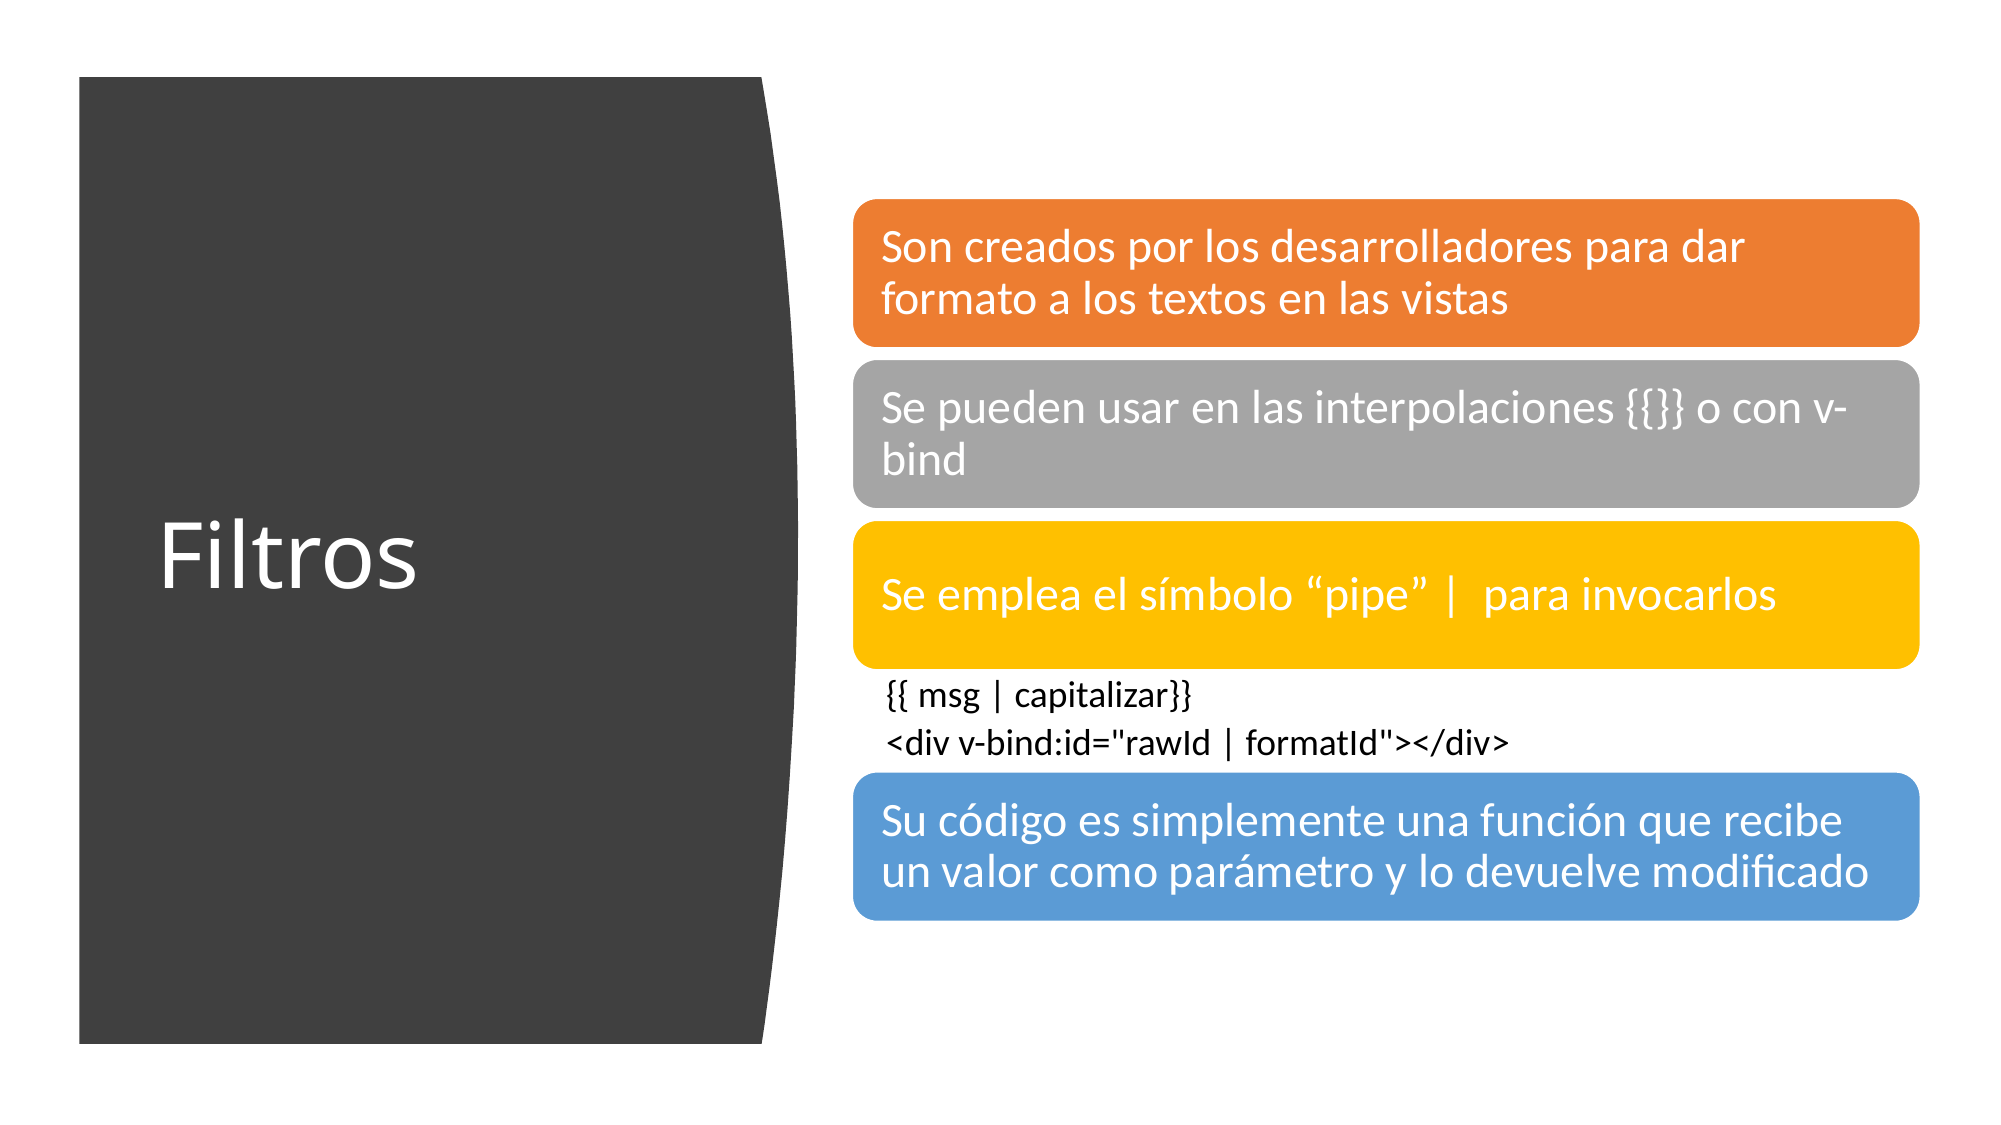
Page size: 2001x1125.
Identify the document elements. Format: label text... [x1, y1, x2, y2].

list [852, 77, 1921, 1043]
title Filtros [141, 166, 702, 953]
text_box [78, 76, 800, 1045]
